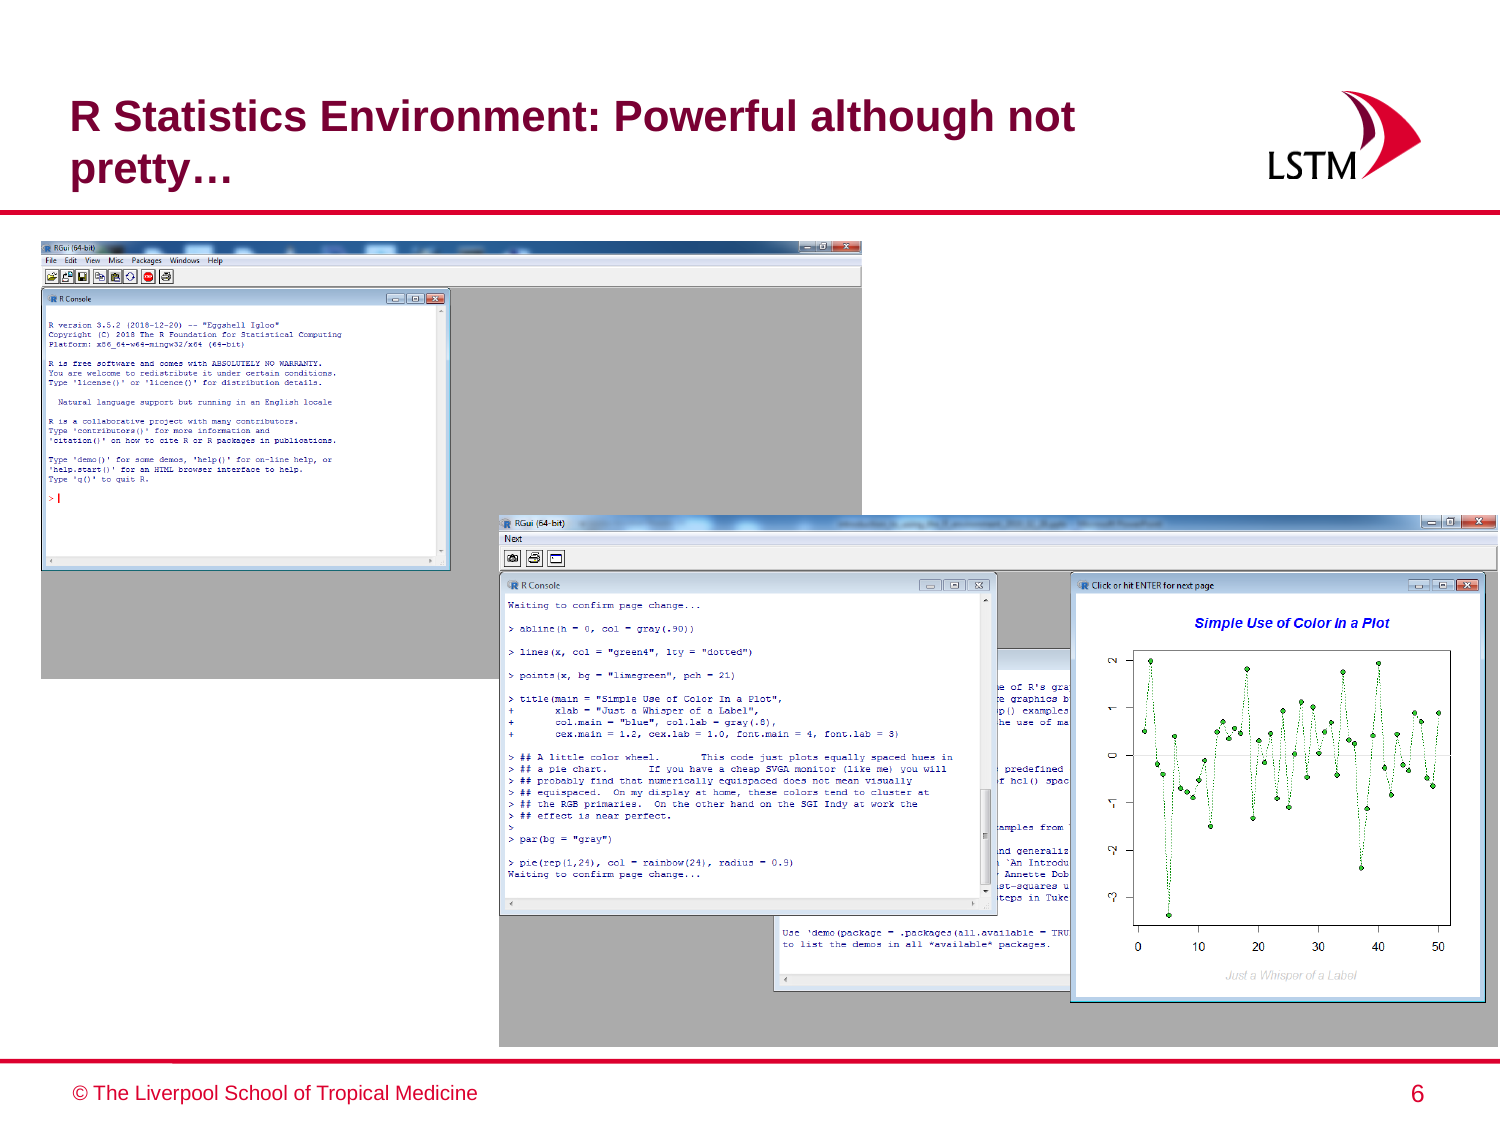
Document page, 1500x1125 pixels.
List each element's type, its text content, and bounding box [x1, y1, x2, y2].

picture [1269, 91, 1421, 179]
title R Statistics Environment: Powerful although not pretty… [54, 99, 1118, 201]
picture [41, 241, 1498, 1048]
